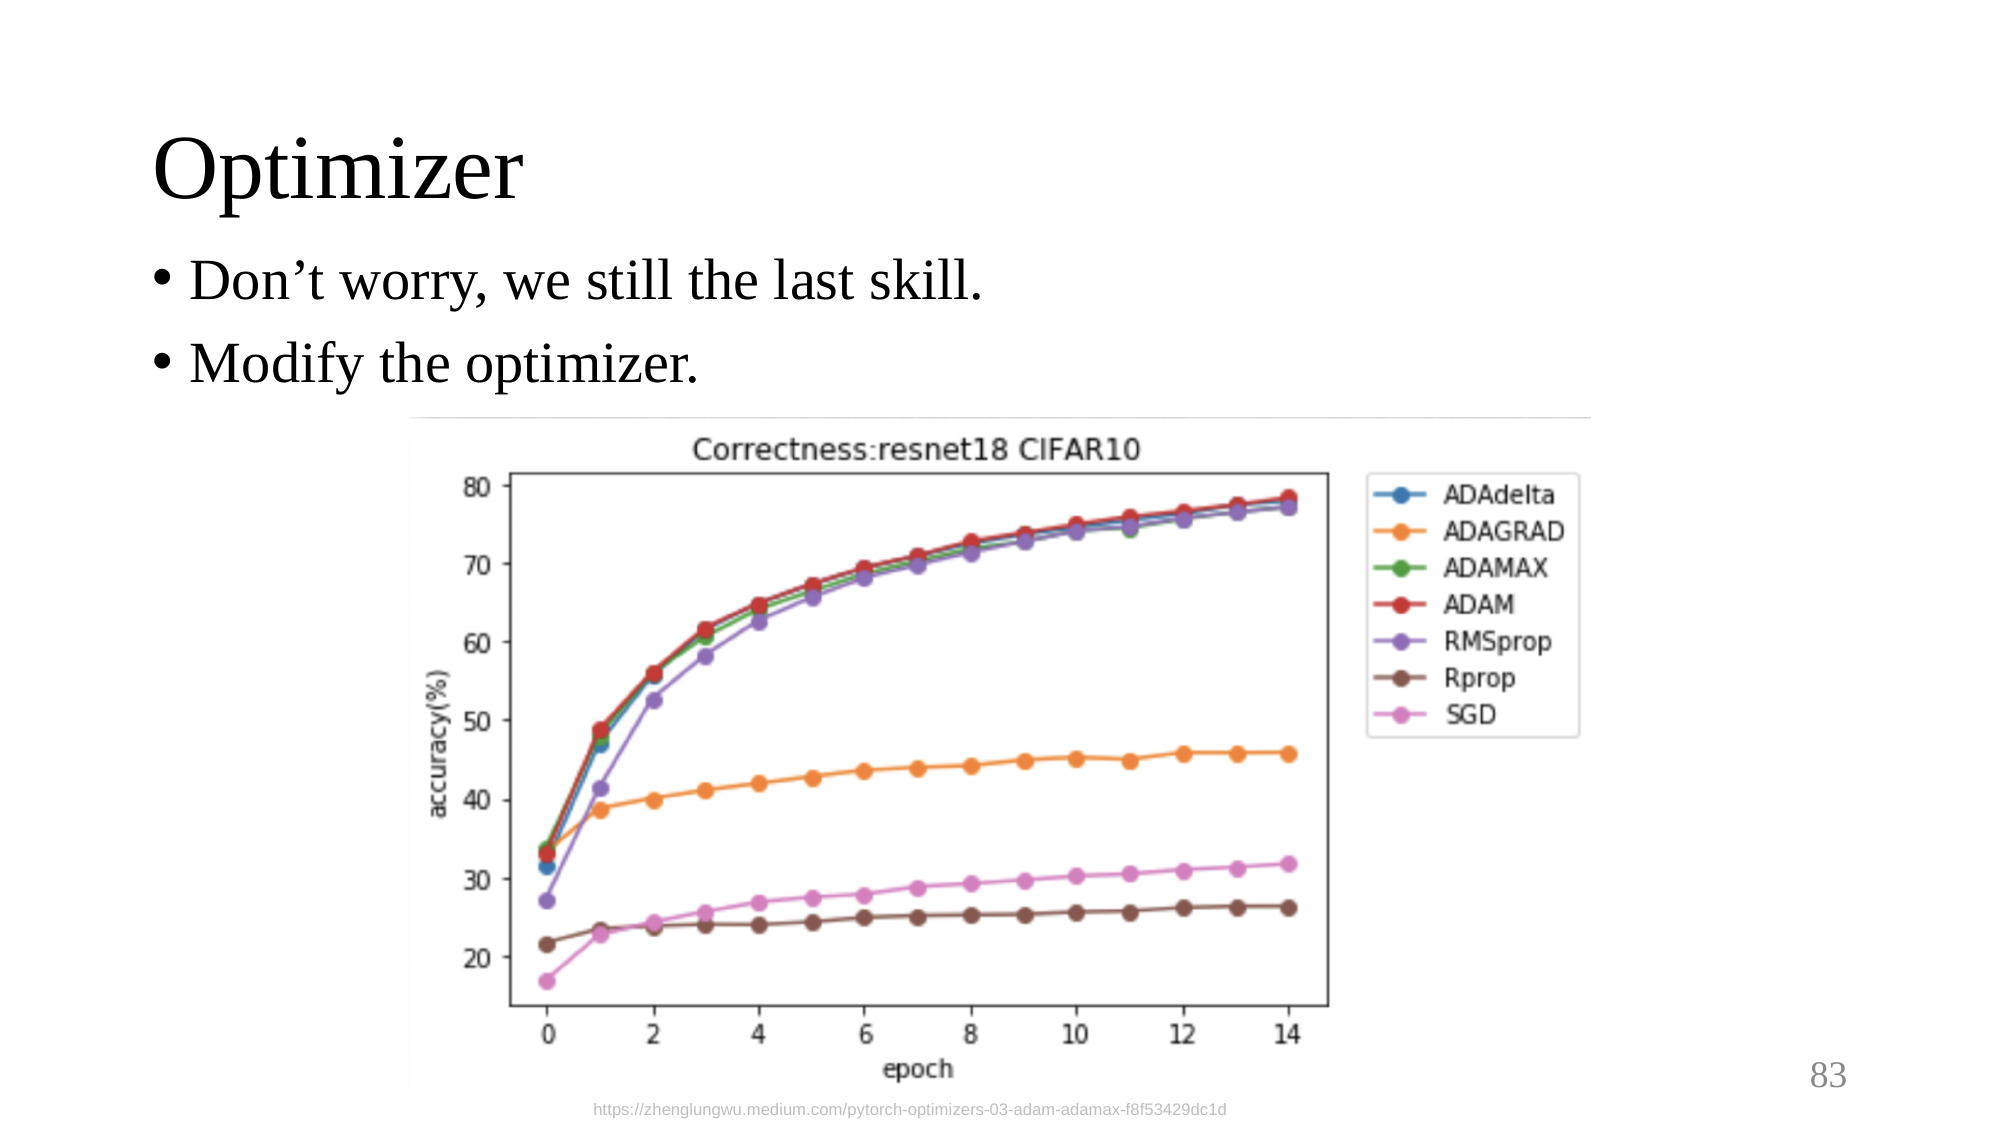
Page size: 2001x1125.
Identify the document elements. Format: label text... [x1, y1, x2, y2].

text_box https://zhenglungwu.medium.com/pytorch-optimizers-03-adam-adamax-f8f53429dc1d [578, 1100, 1243, 1125]
picture [408, 417, 1592, 1093]
title Optimizer [137, 59, 1863, 241]
slide_number 83 [1412, 1042, 1863, 1103]
list Don’t worry, we still the last skill. Modify the optimizer. [137, 241, 1863, 418]
